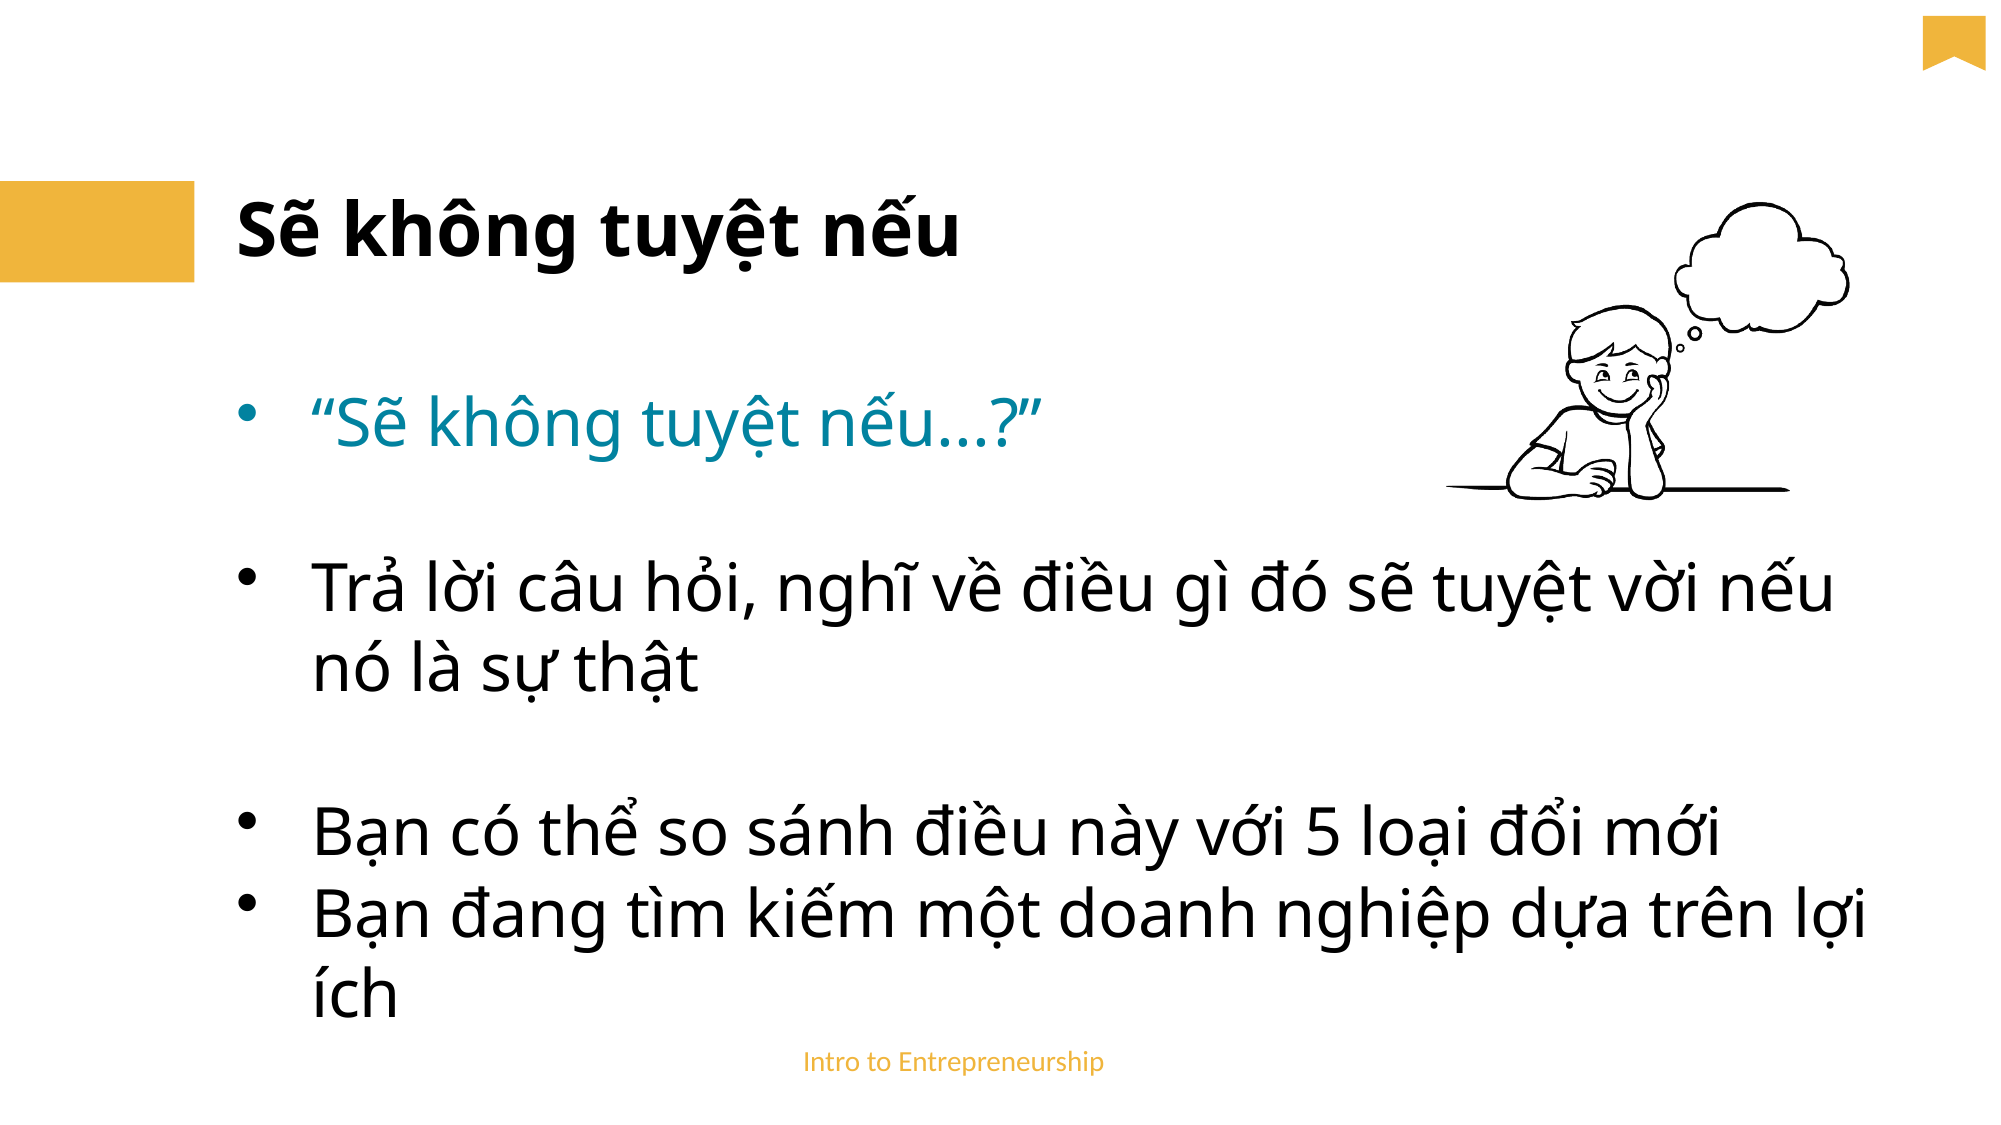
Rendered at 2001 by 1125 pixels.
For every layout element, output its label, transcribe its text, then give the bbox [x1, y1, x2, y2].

text_box “Sẽ không tuyệt nếu...?” Trả lời câu hỏi, nghĩ về điều gì đó sẽ tuyệt vời nếu nó là sự thật Bạn có thể so sánh điều này với 5 loại đổi mới Bạn đang tìm kiếm một doanh nghiệp dựa trên lợi ích [234, 377, 1889, 1031]
picture [1353, 158, 1958, 565]
text_box Sẽ không tuyệt nếu [234, 190, 1353, 273]
text_box Intro to Entrepreneurship [788, 1034, 1789, 1085]
text_box [0, 181, 195, 283]
text_box [1922, 15, 1986, 71]
